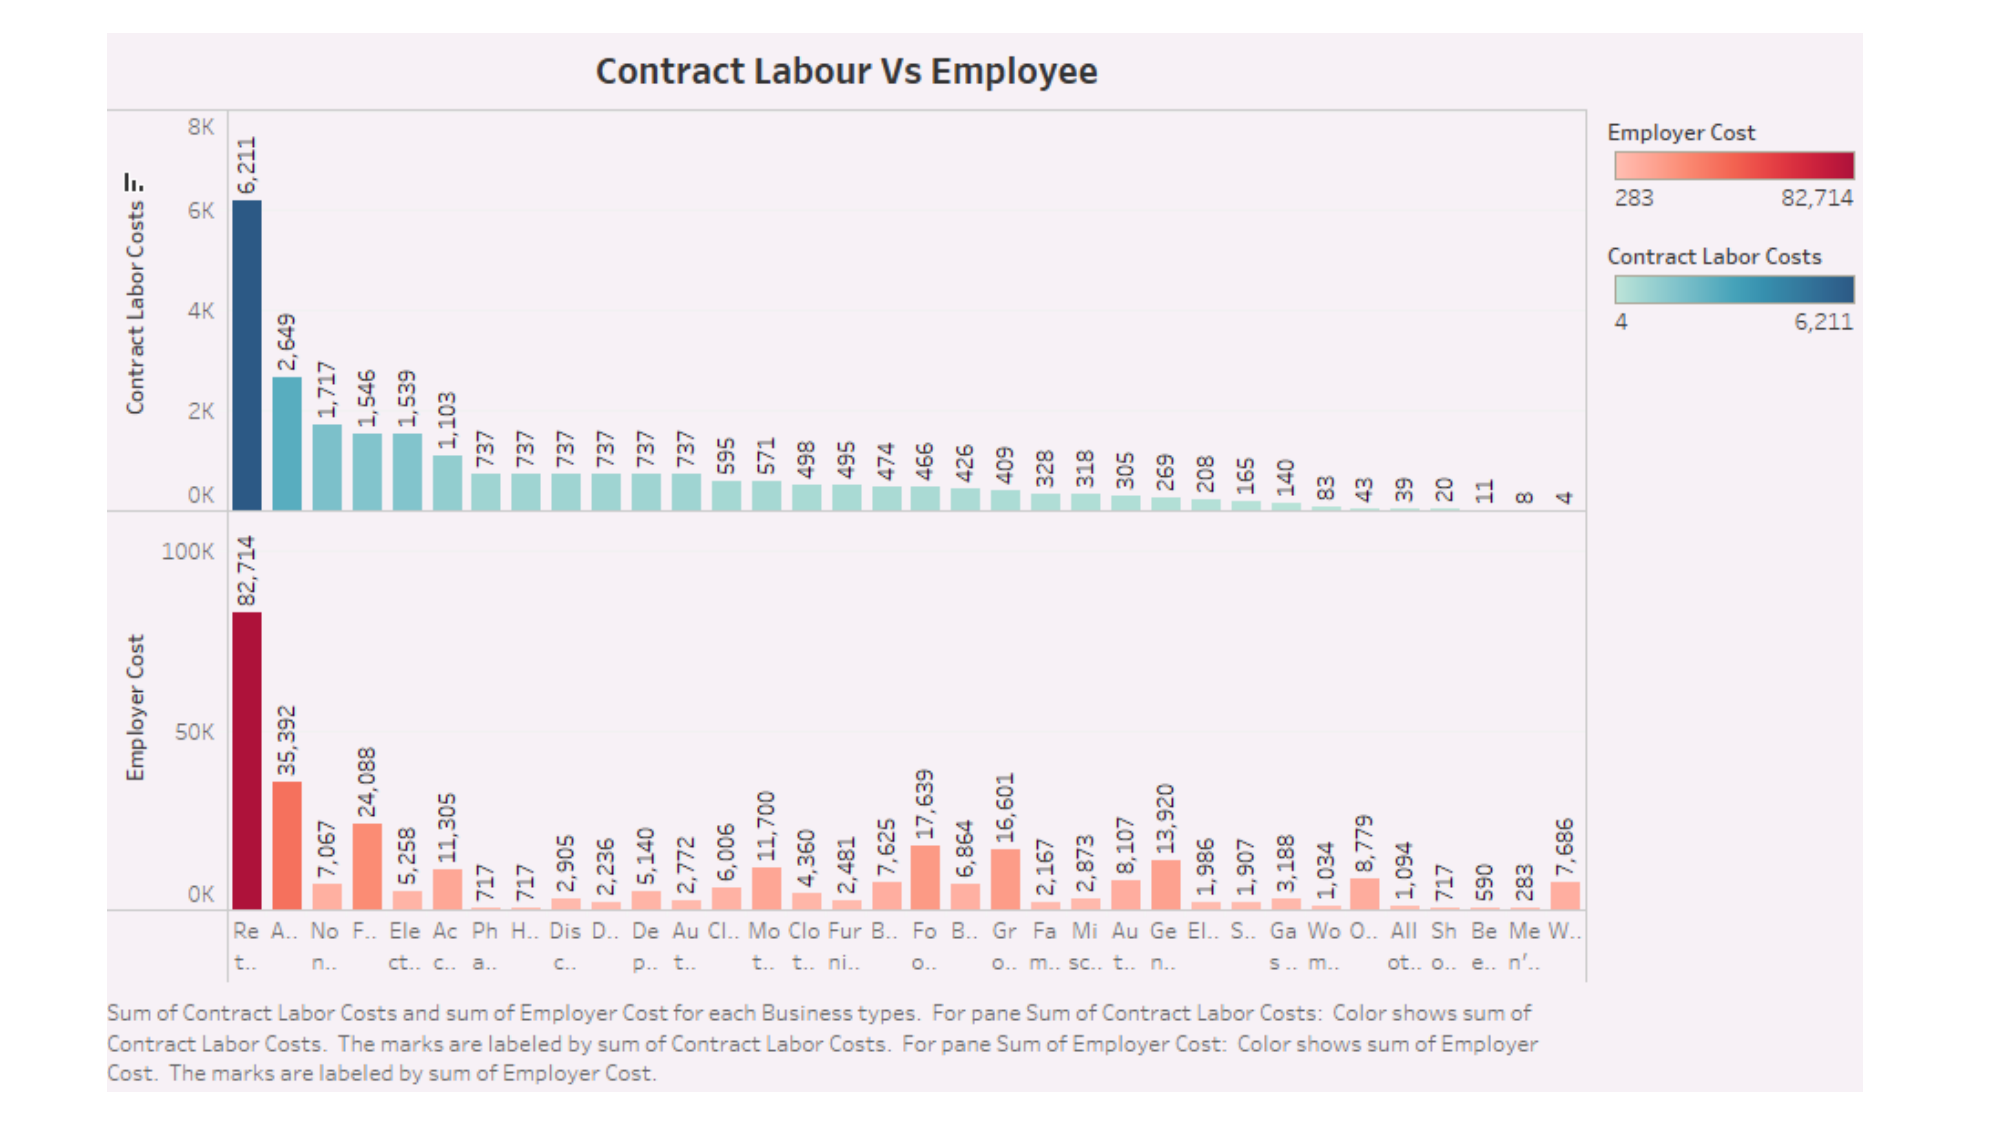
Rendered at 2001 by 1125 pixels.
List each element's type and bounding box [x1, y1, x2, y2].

picture [107, 33, 1863, 1092]
